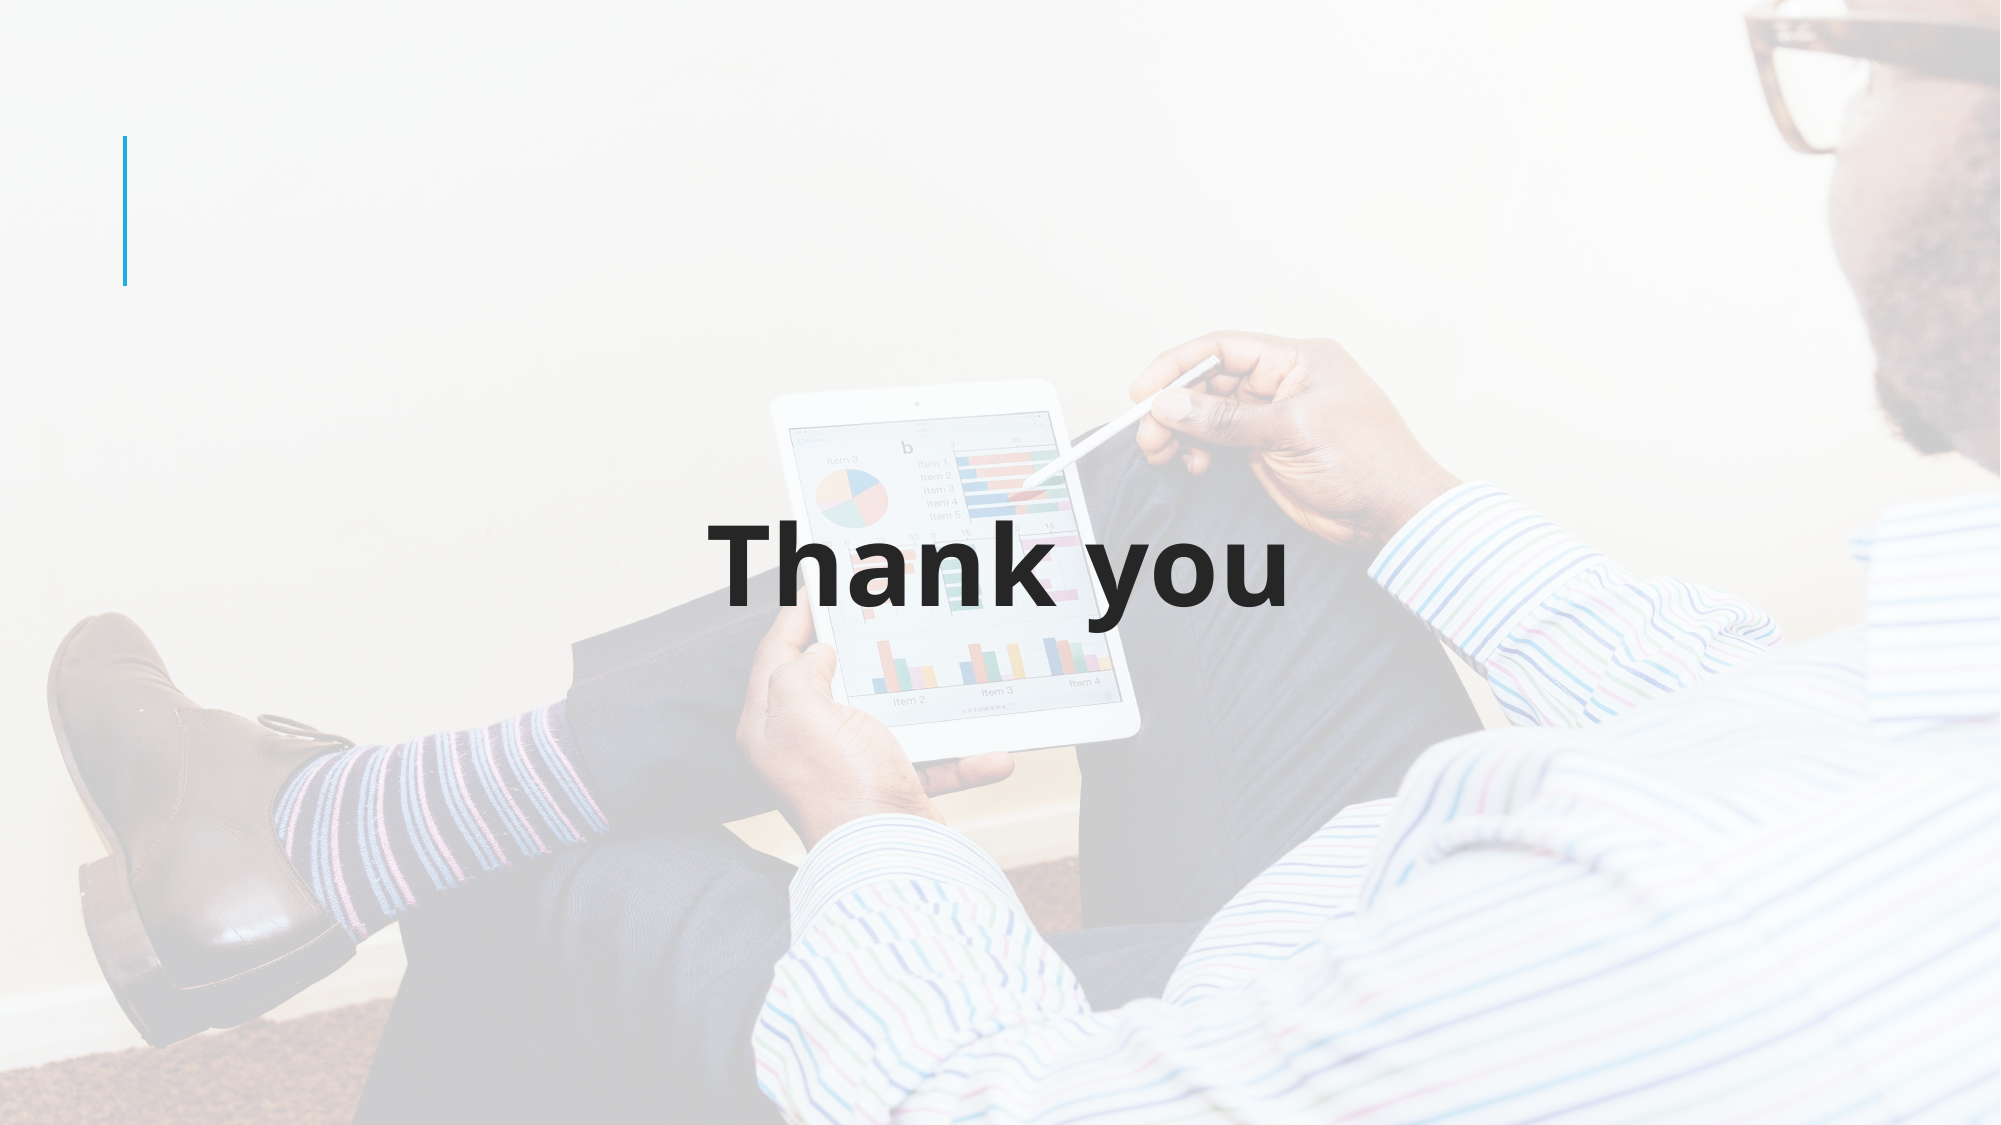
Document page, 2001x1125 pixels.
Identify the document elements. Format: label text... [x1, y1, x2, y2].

text_box Thank you [691, 486, 1309, 637]
